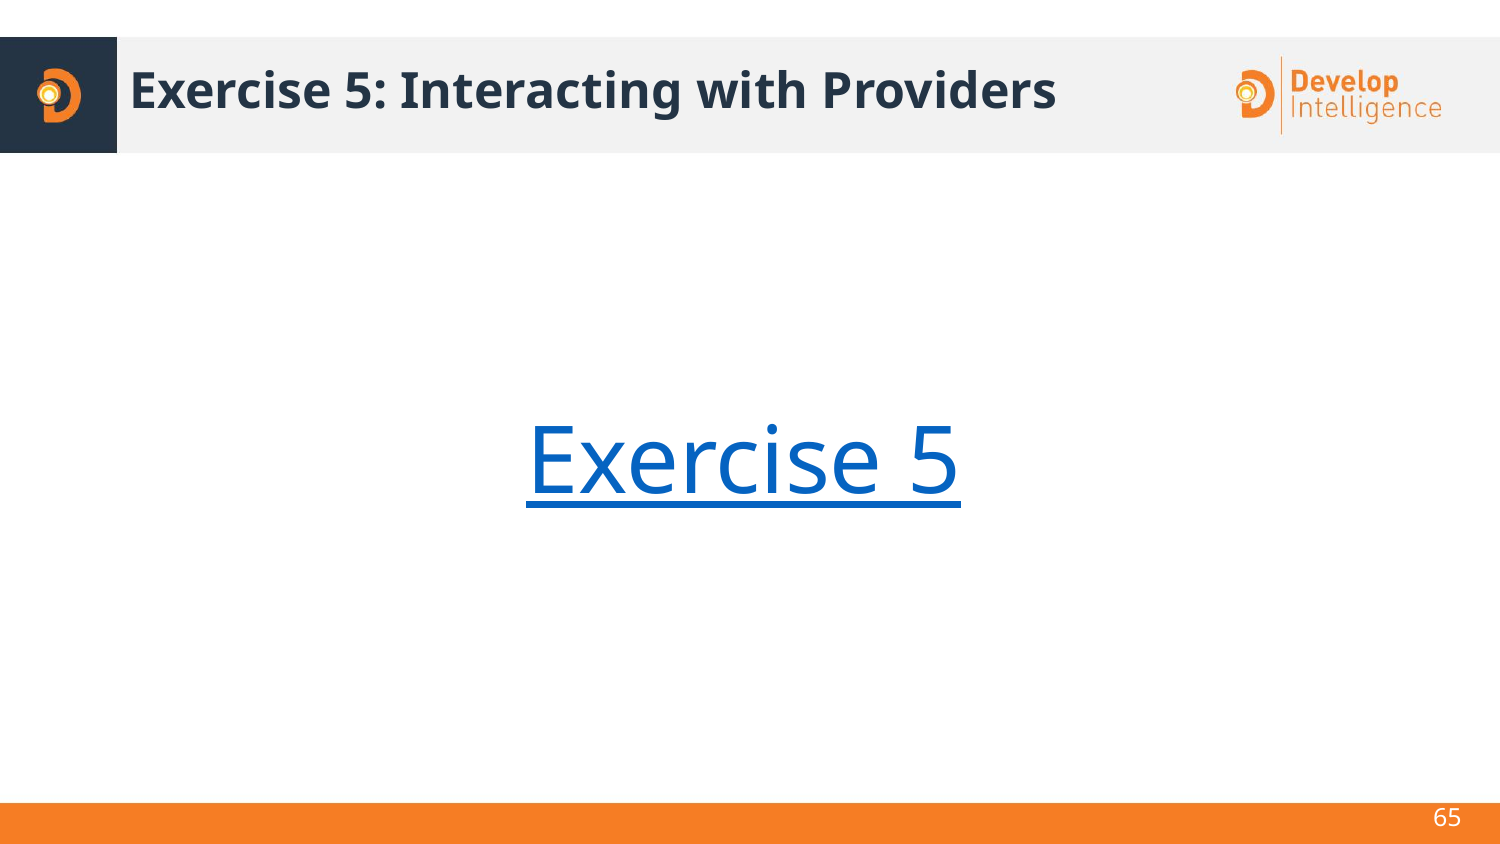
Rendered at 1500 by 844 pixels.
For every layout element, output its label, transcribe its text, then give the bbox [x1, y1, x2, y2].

slide_number 65 [1396, 800, 1499, 838]
list Exercise 5 [102, 182, 1397, 759]
title Exercise 5: Interacting with Providers [118, 36, 1500, 148]
picture [0, 0, 1500, 844]
